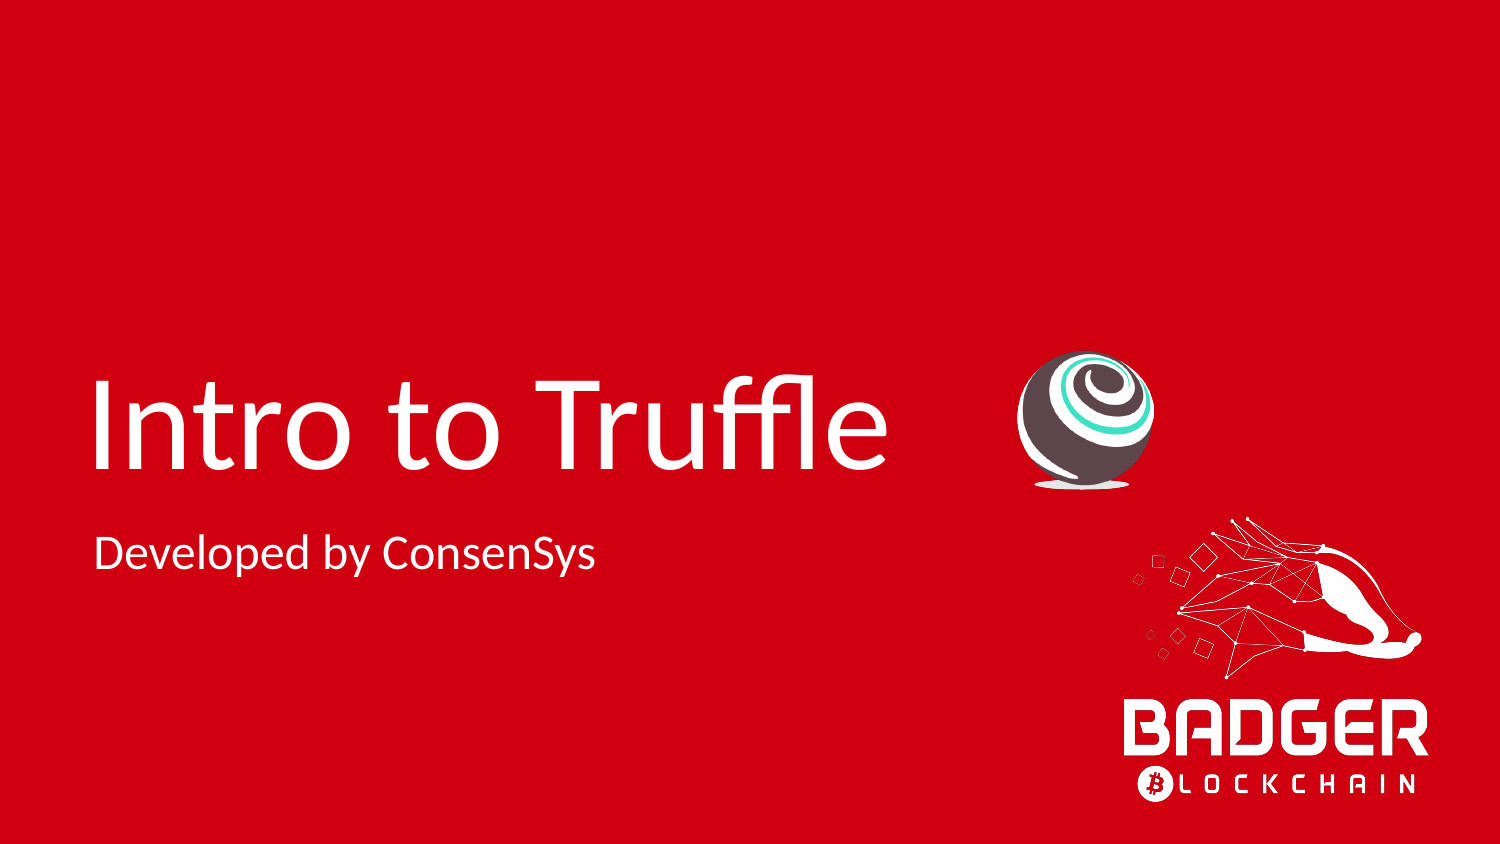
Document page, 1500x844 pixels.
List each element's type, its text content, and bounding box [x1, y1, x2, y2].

picture [1124, 517, 1429, 802]
subtitle Developed by ConsenSys [81, 517, 1219, 721]
picture [993, 350, 1170, 494]
title Intro to Truffle [73, 94, 1402, 508]
